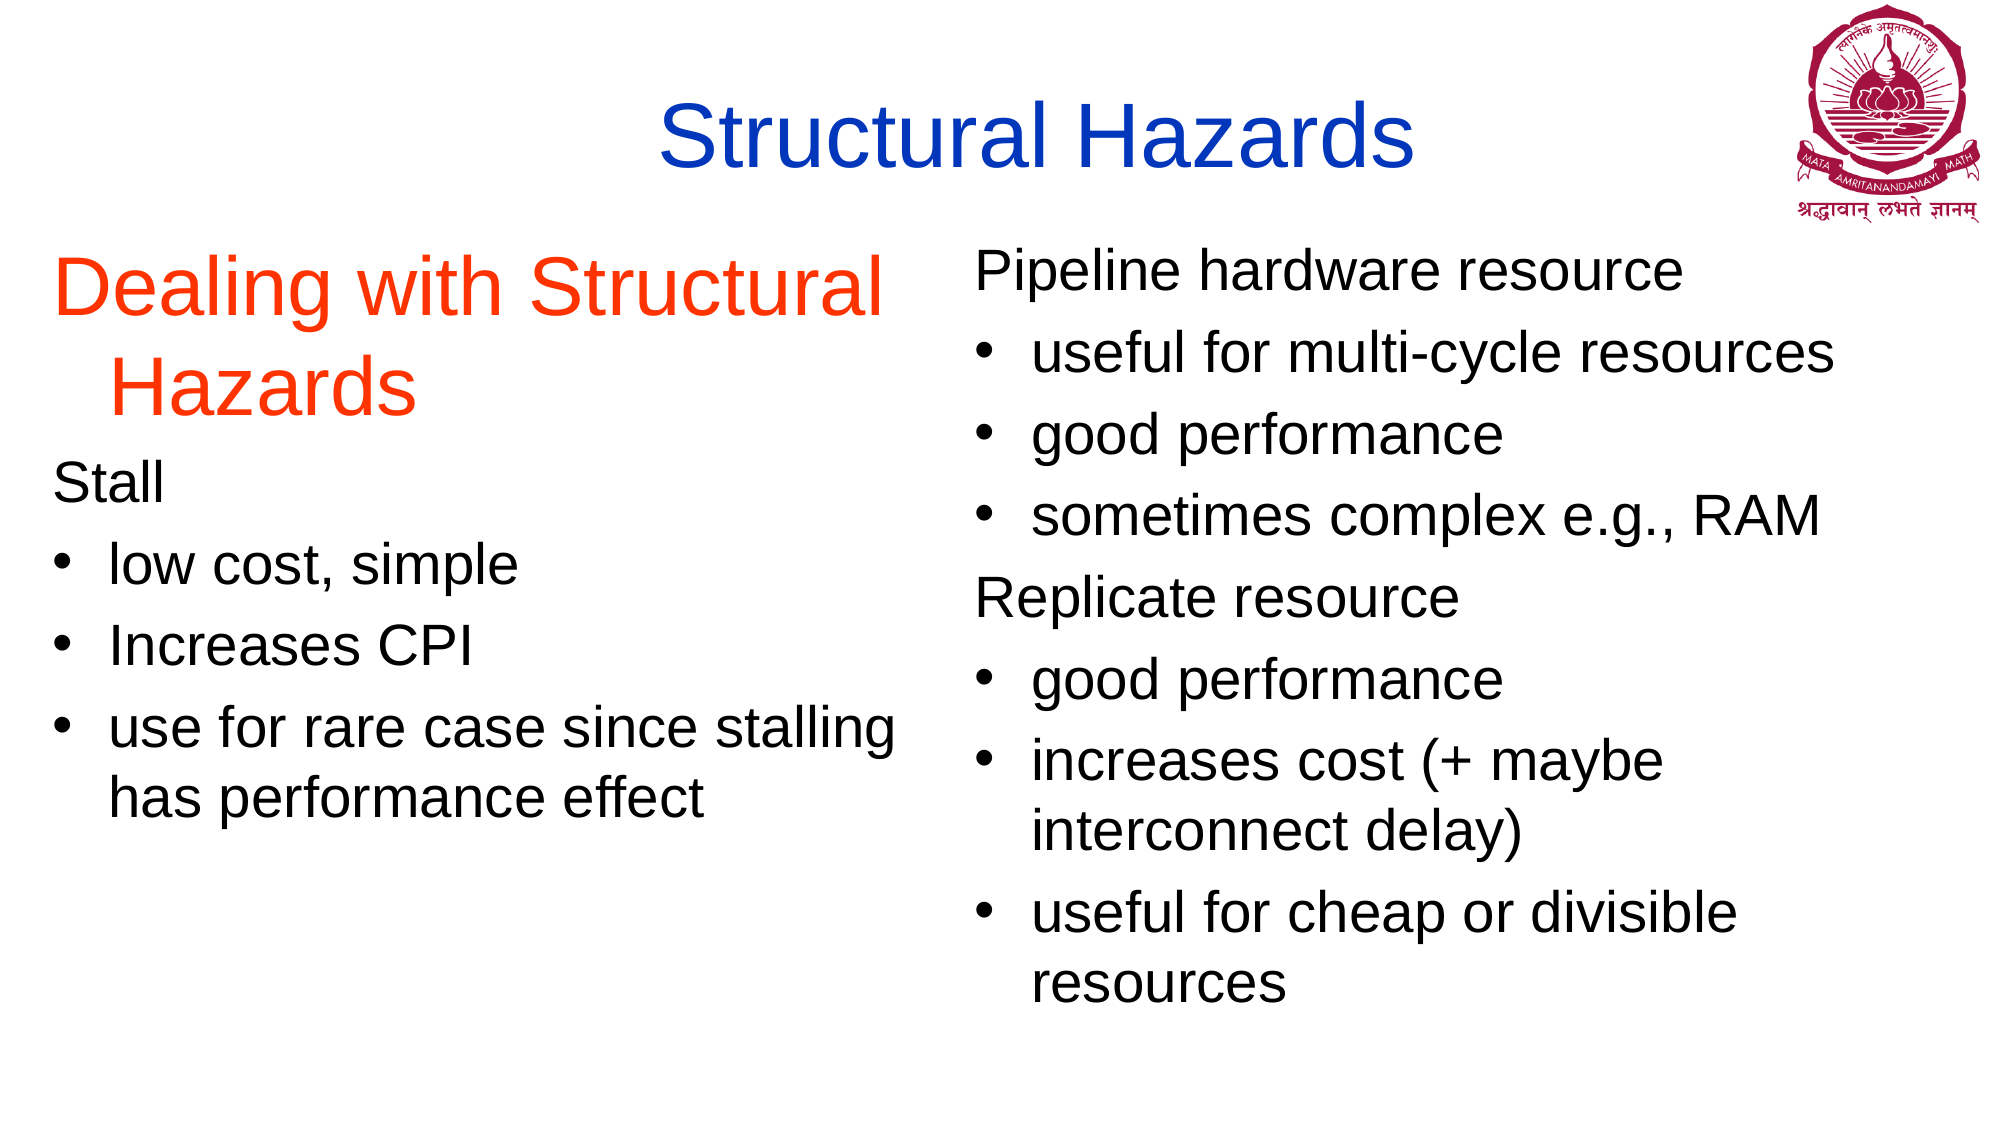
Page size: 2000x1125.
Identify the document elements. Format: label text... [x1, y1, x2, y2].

list Dealing with Structural Hazards Stall low cost, simple Increases CPI use for rare case since stalling has performance effect Pipeline hardware resource useful for multi-cycle resources good performance sometimes complex e.g., RAM Replicate resource good performance increases cost (+ maybe interconnect delay) useful for cheap or divisible resources [37, 224, 1913, 950]
title Structural Hazards [537, 37, 1538, 224]
picture [1776, 1, 2000, 225]
